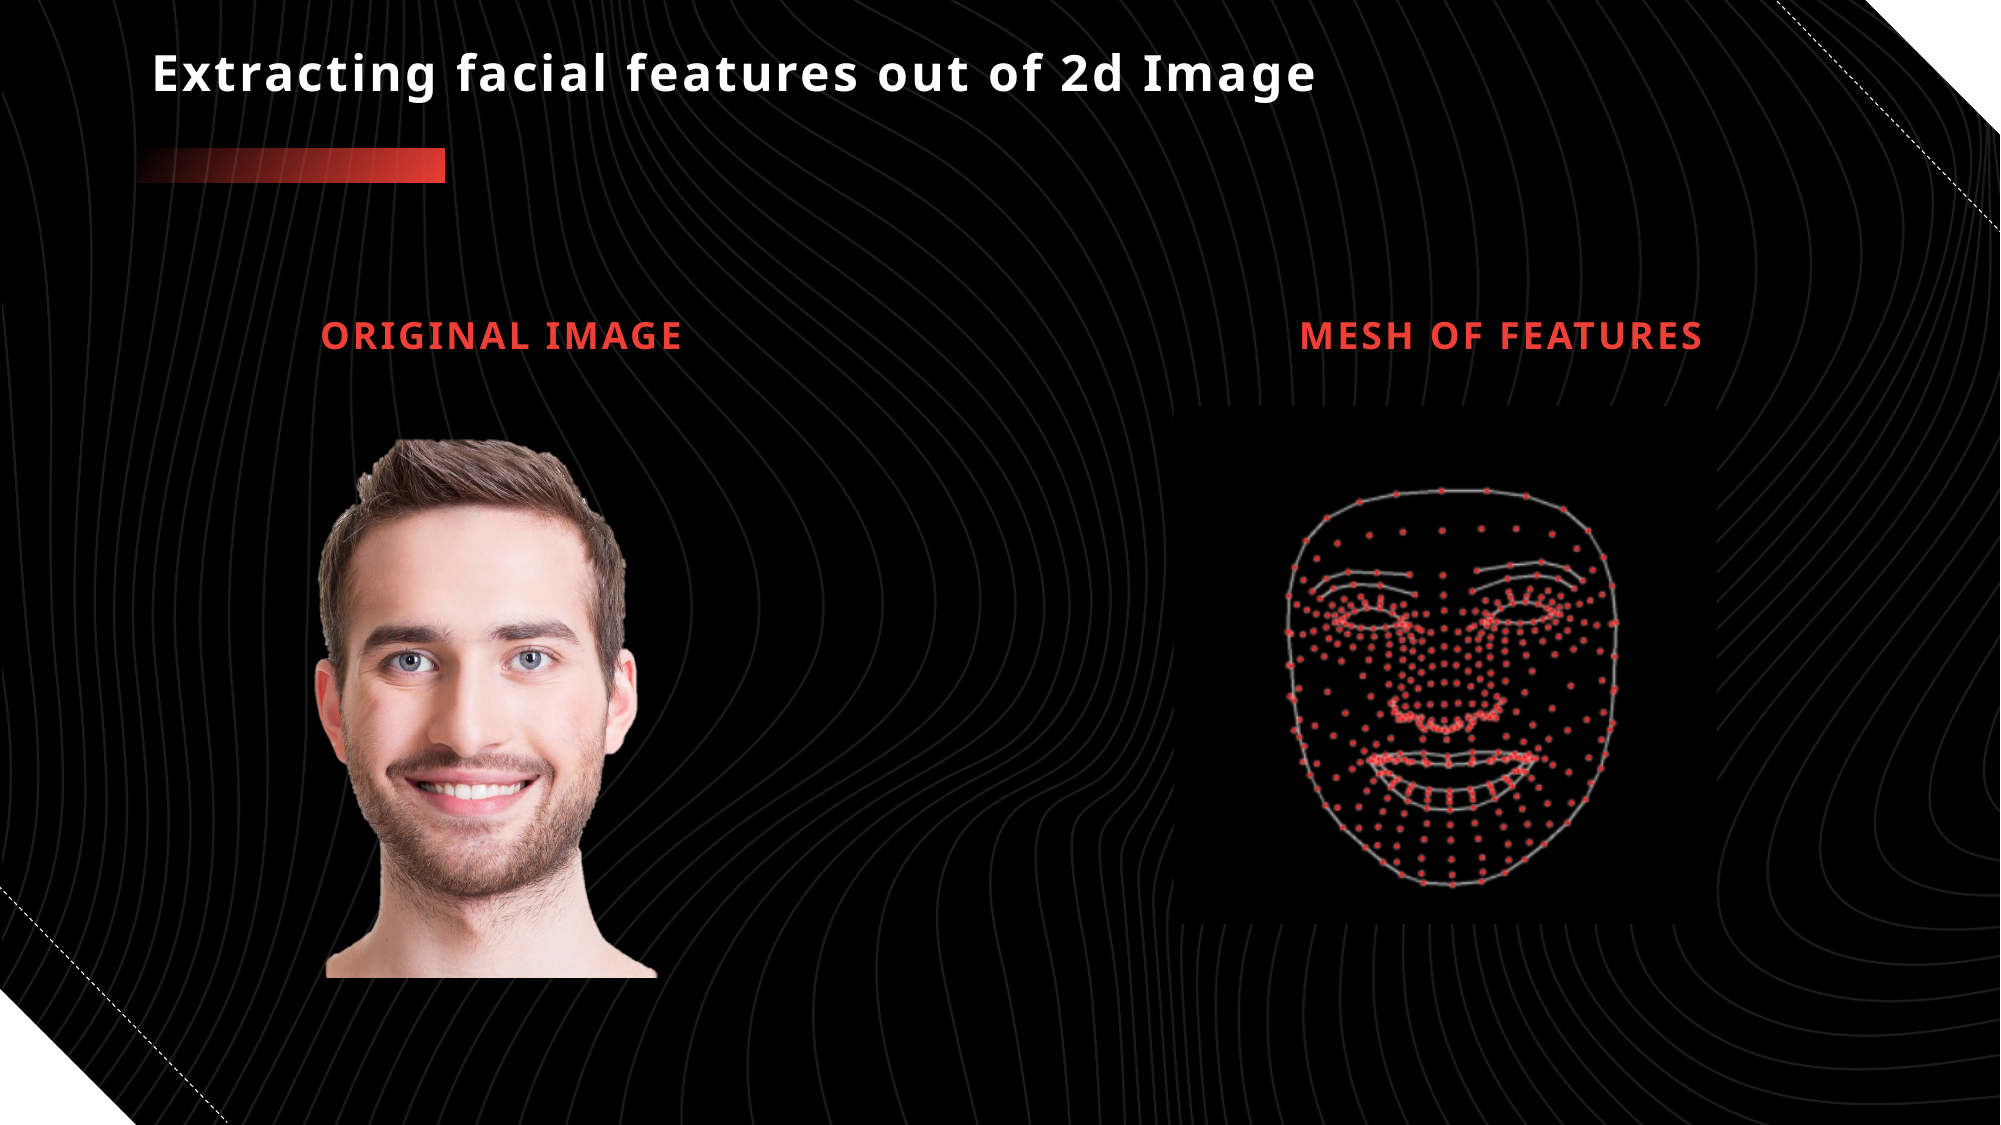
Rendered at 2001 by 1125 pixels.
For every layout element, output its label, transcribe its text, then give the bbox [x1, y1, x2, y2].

title Extracting facial features out of 2d Image [136, 27, 1863, 124]
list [187, 380, 785, 978]
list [1173, 405, 1717, 924]
list Original Image [137, 265, 865, 381]
list Mesh of features [1137, 265, 1865, 381]
